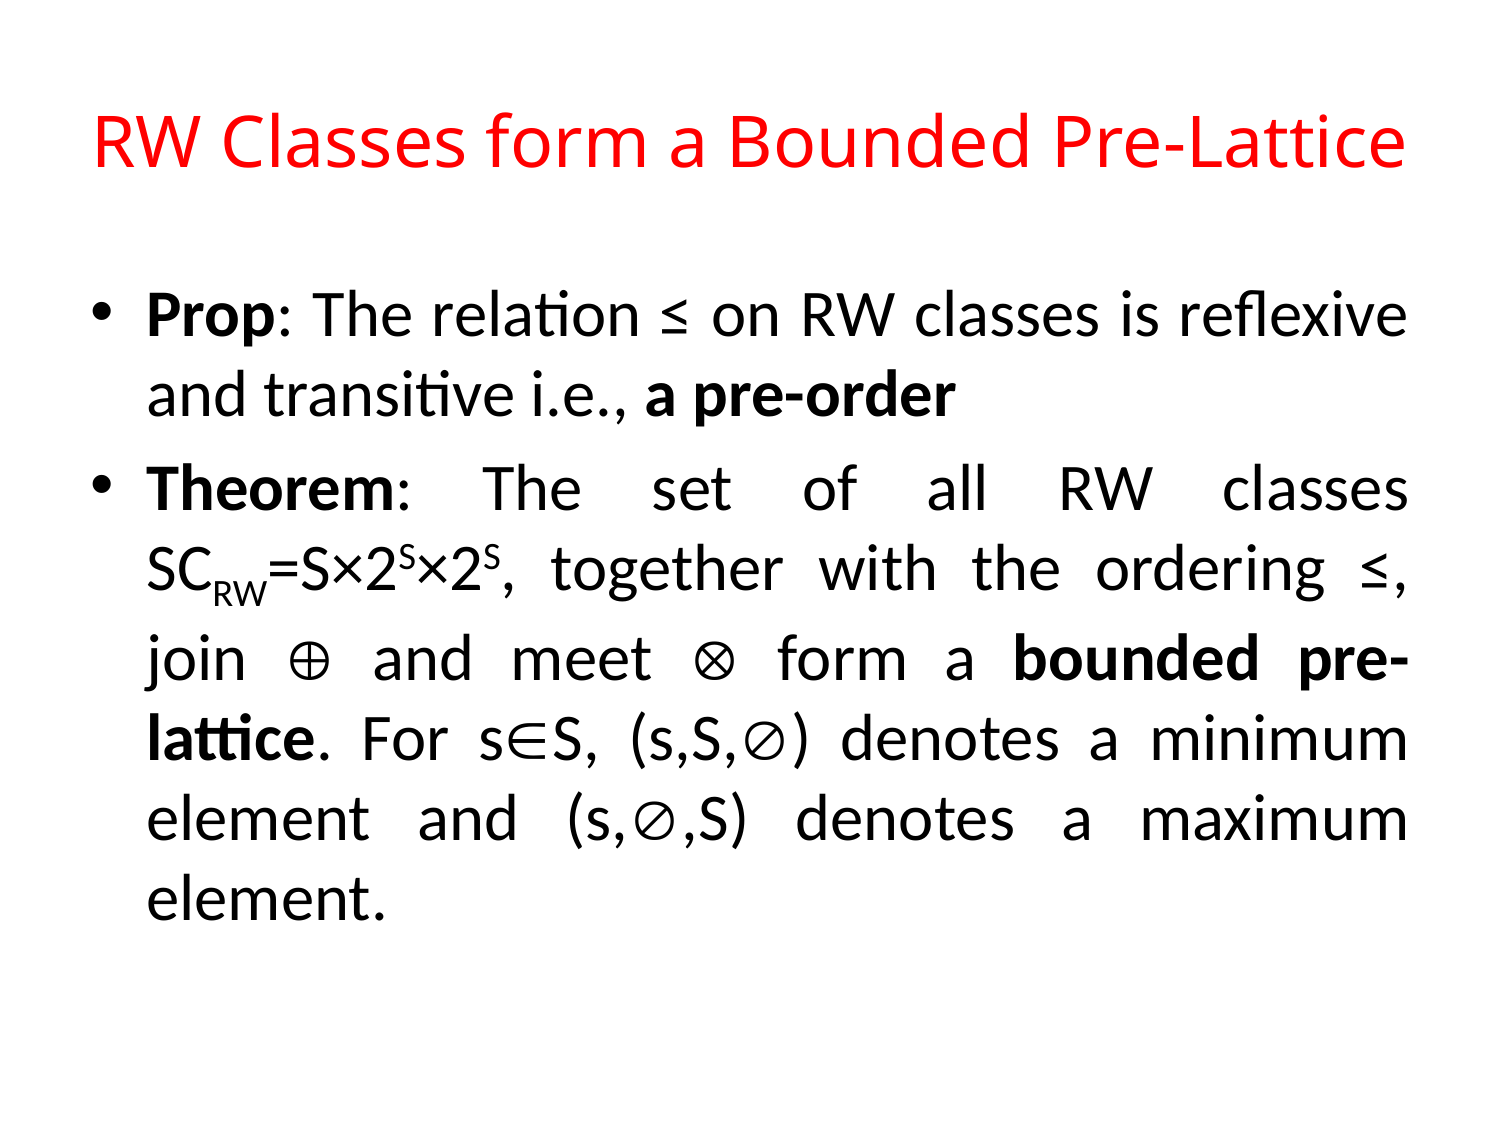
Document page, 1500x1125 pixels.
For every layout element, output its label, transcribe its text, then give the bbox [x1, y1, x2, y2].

title RW Classes form a Bounded Pre-Lattice [75, 45, 1425, 233]
list Prop: The relation ≤ on RW classes is reflexive and transitive i.e., a pre-order Theorem: The set of all RW classes SCRW=S×2S×2S, together with the ordering ≤, join  and meet  form a bounded pre-lattice. For sS, (s,S,) denotes a minimum element and (s,,S) denotes a maximum element. [75, 262, 1425, 1005]
